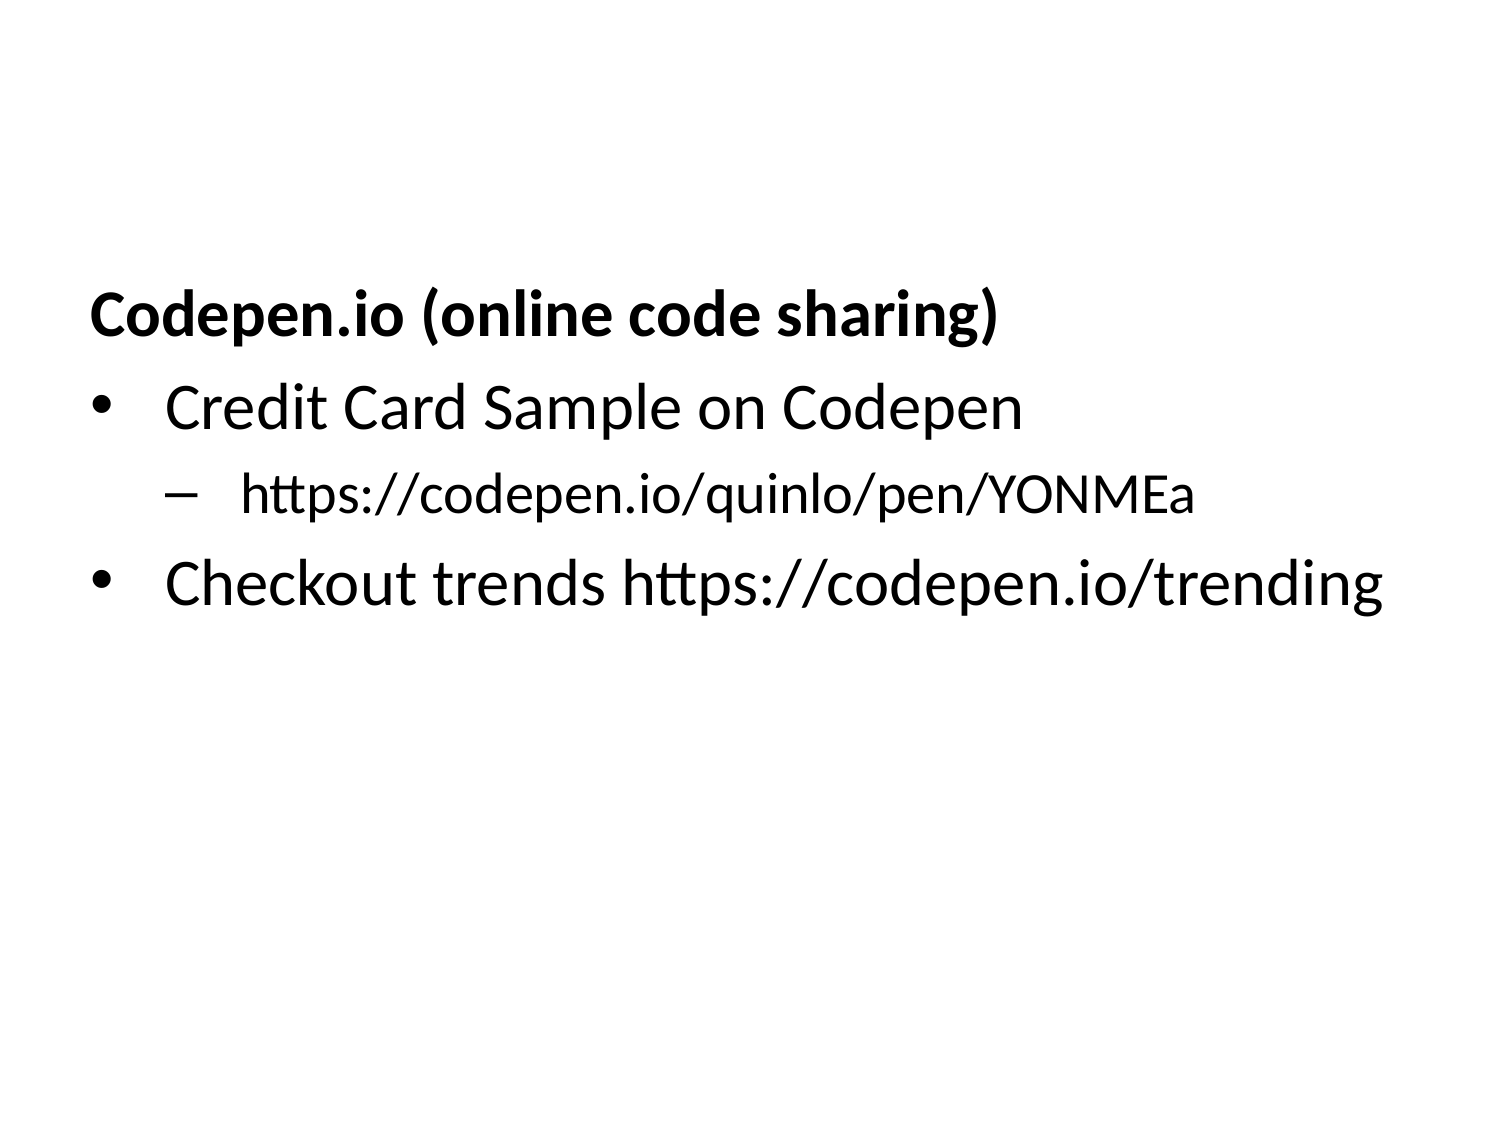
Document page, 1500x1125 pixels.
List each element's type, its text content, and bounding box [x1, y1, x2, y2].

list Codepen.io (online code sharing) Credit Card Sample on Codepen https://codepen.io/quinlo/pen/YONMEa Checkout trends https://codepen.io/trending [75, 262, 1425, 1005]
